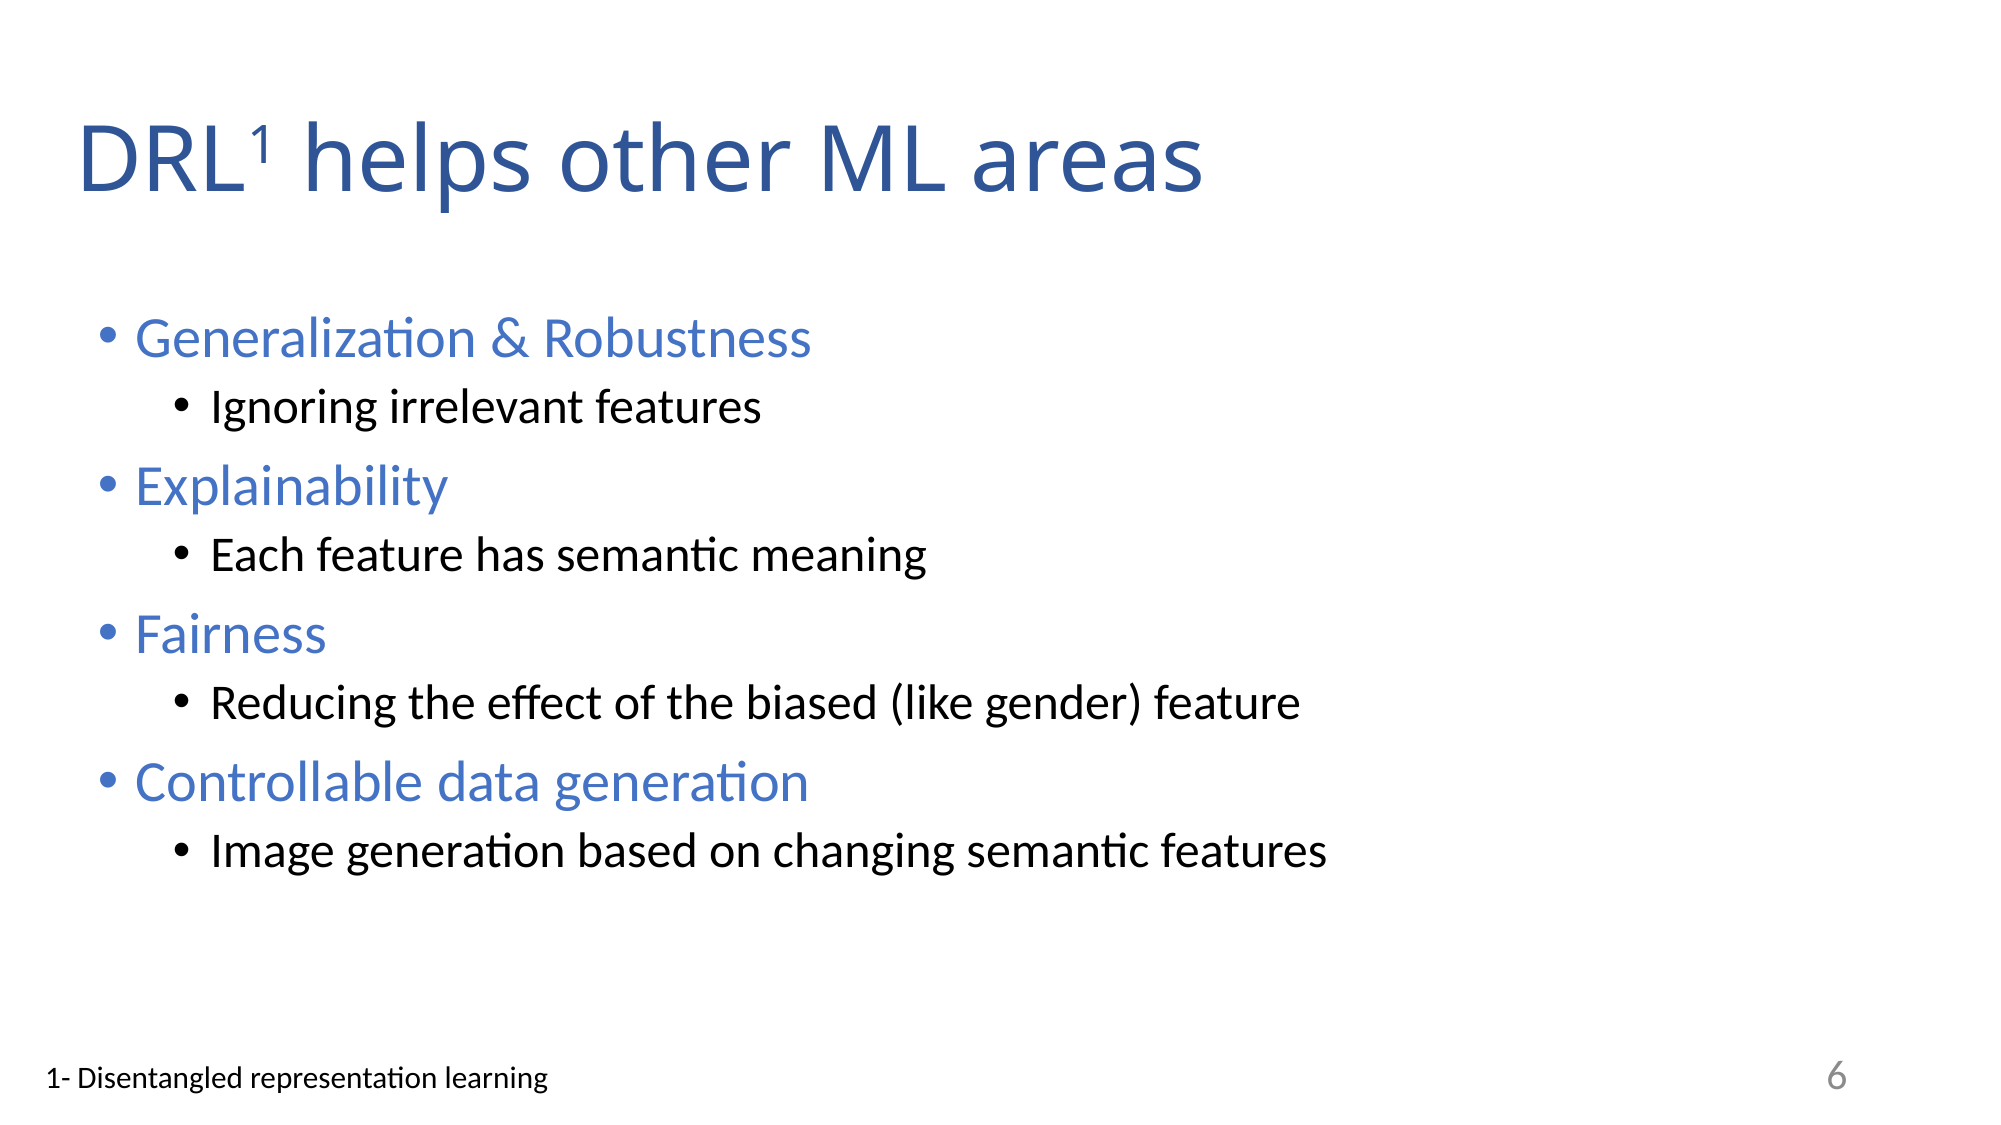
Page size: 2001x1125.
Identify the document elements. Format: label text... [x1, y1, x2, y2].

text_box 1- Disentangled representation learning [30, 1049, 707, 1102]
slide_number 5 [1753, 1042, 1863, 1103]
title DRL1 helps other ML areas [60, 52, 1785, 271]
list Generalization & Robustness Ignoring irrelevant features Explainability Each feature has semantic meaning Fairness Reducing the effect of the biased (like gender) feature Controllable data generation Image generation based on changing semantic features [82, 299, 1808, 902]
